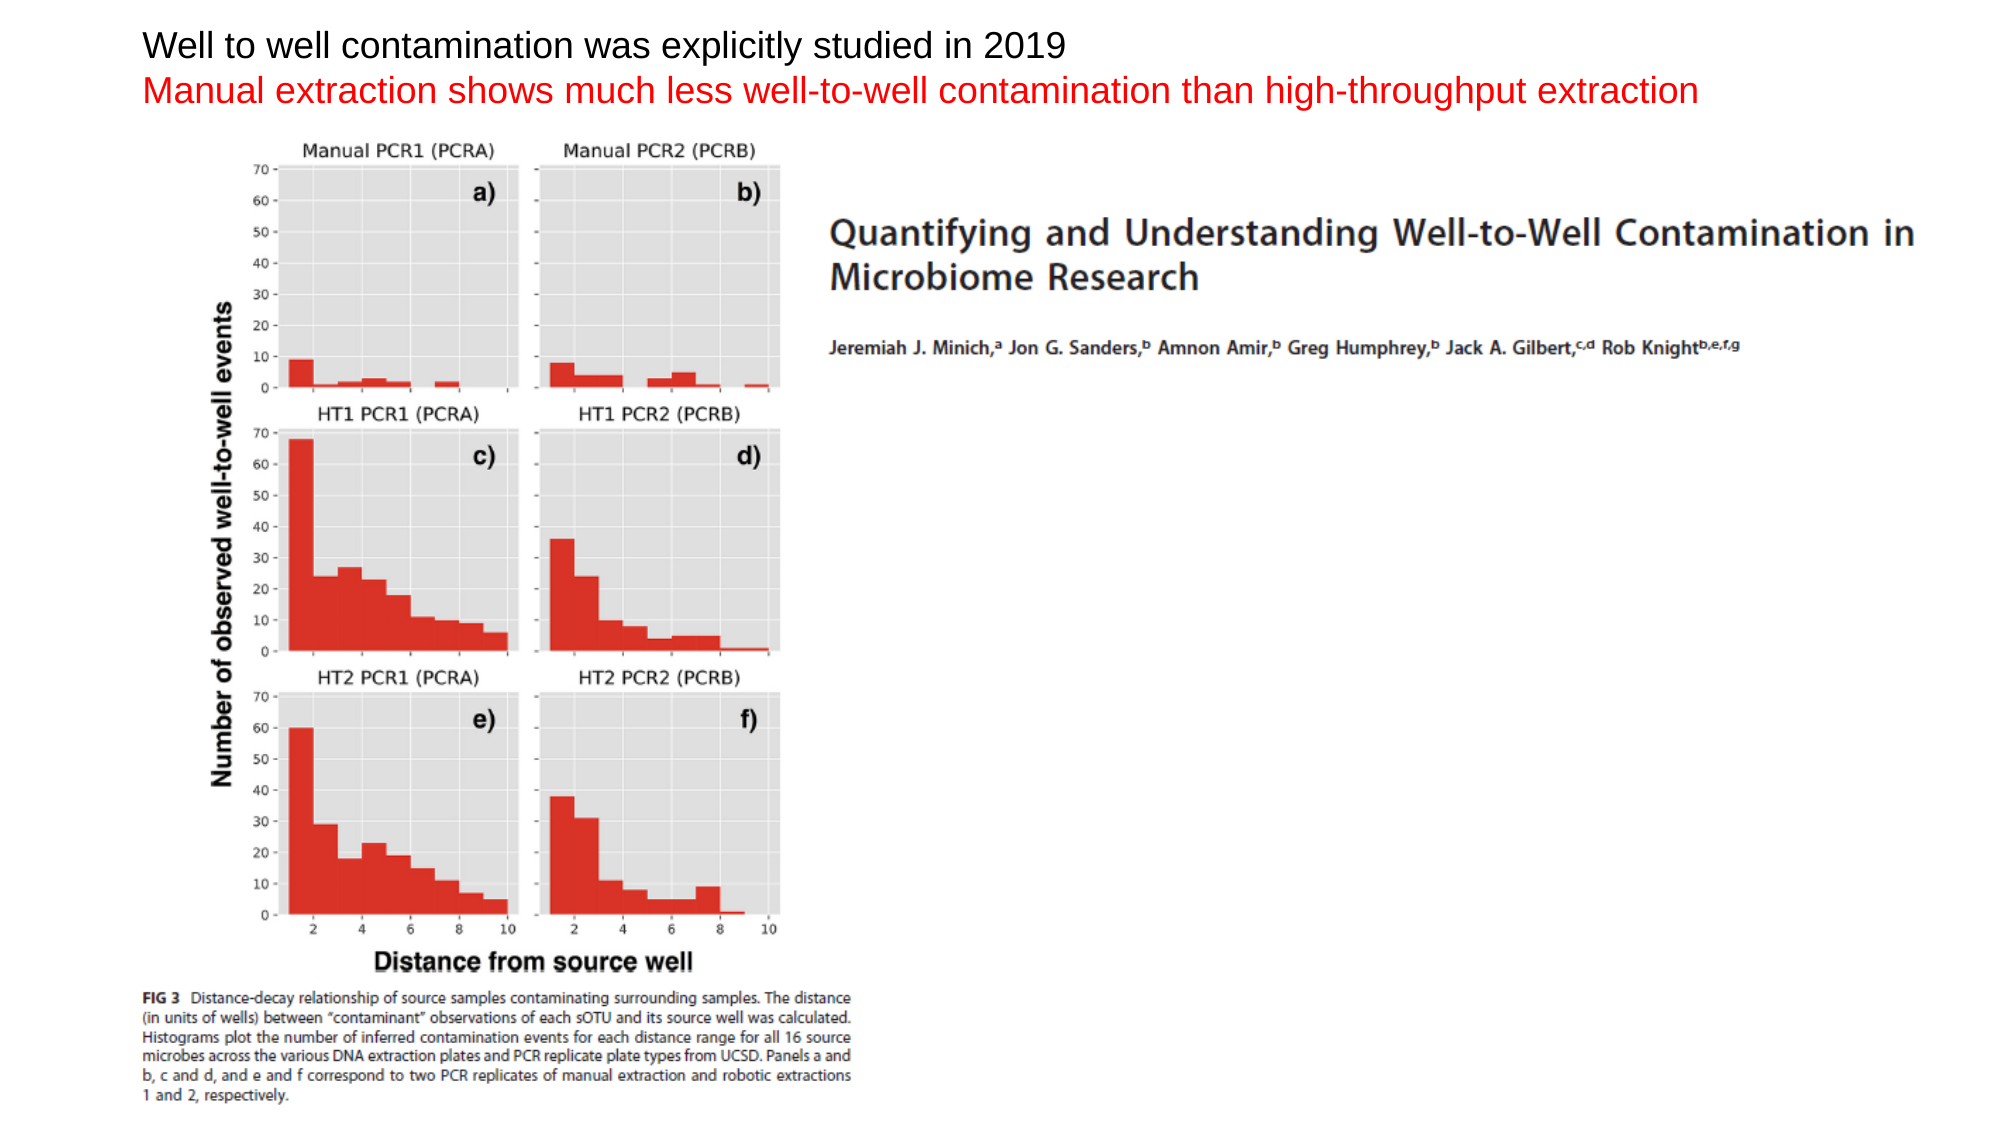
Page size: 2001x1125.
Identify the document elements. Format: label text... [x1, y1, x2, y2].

picture [66, 125, 1949, 1113]
text_box Well to well contamination was explicitly studied in 2019 Manual extraction shows much less well-to-well contamination than high-throughput extraction [127, 13, 1715, 118]
